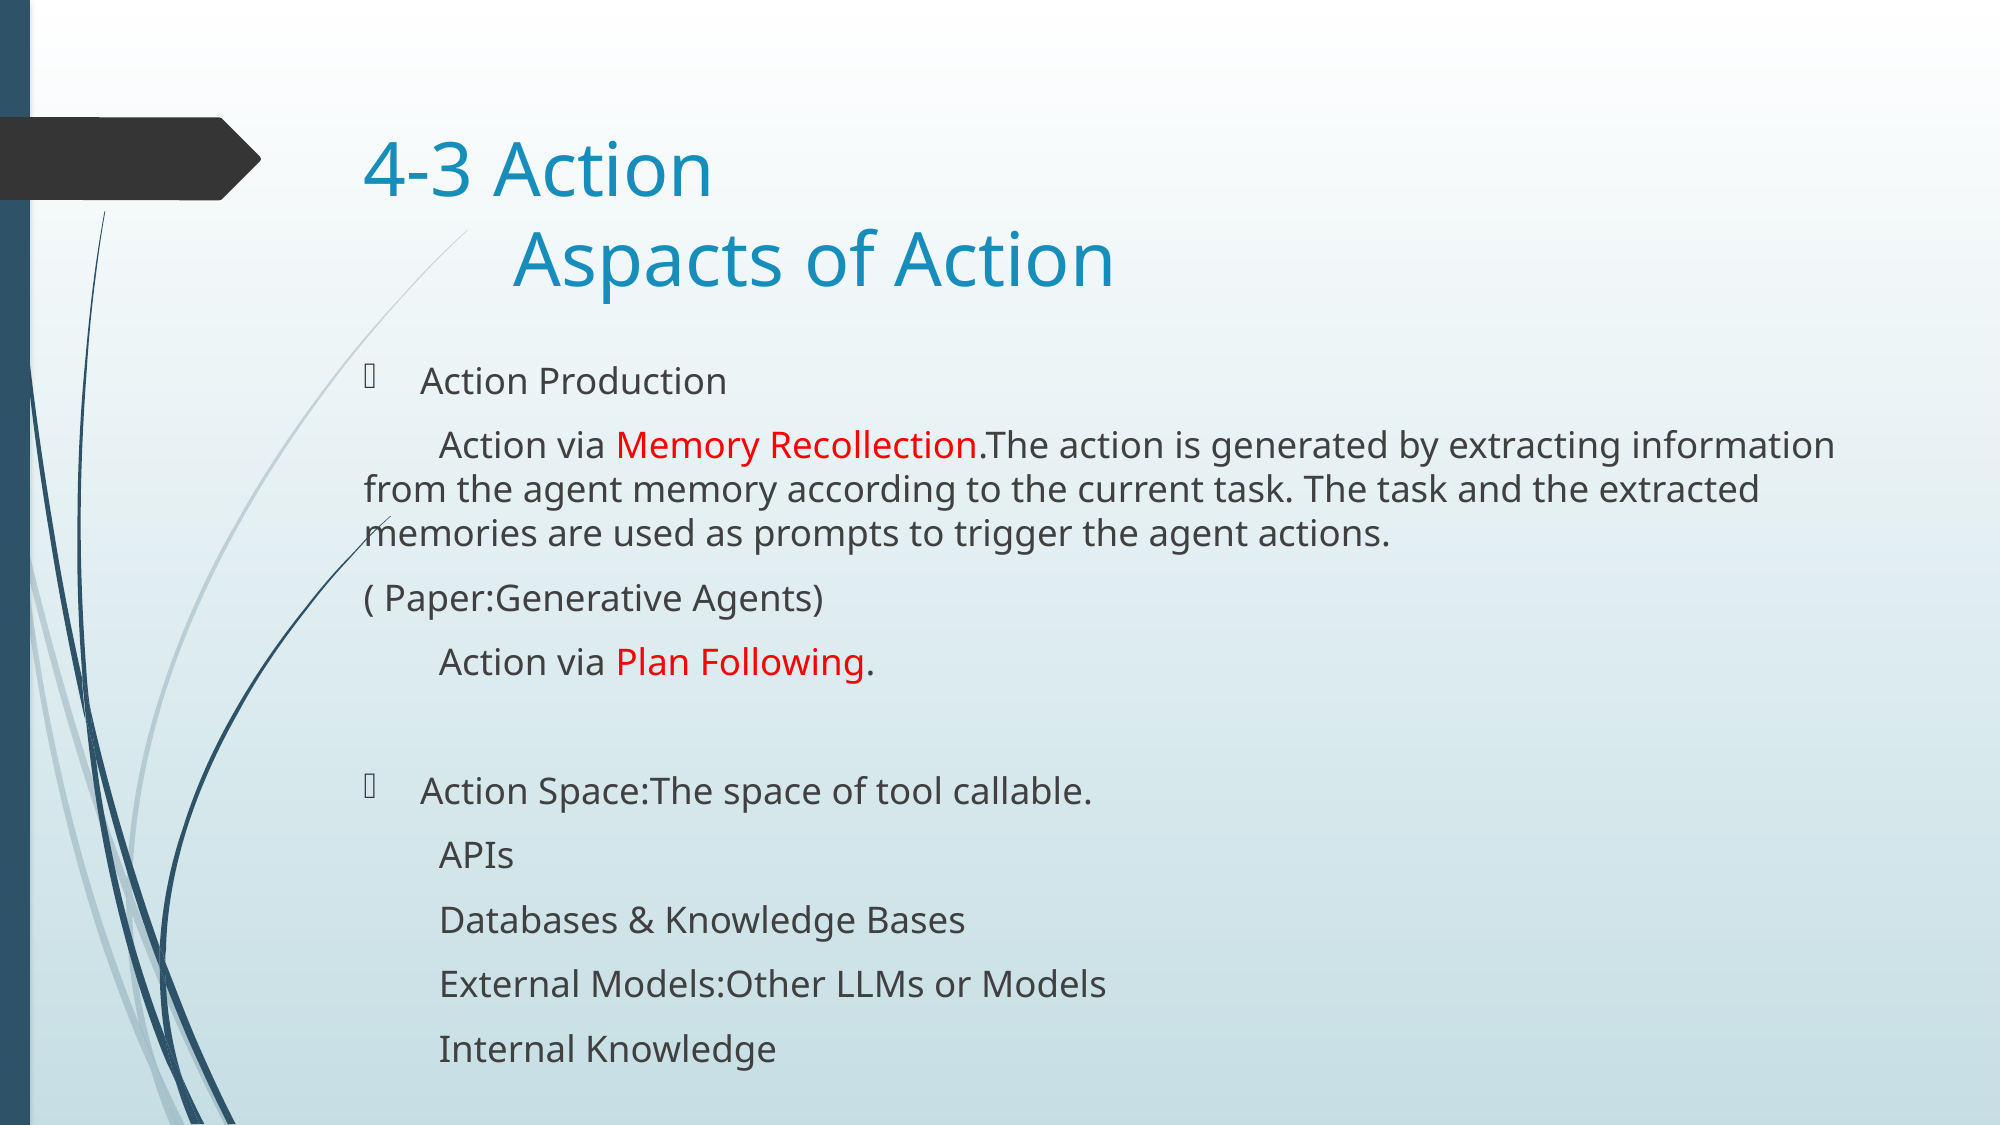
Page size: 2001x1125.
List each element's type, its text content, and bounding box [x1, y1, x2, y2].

title 4-3 Action Aspacts of Action [348, 113, 1811, 324]
list Action Production Action via Memory Recollection.The action is generated by extracting information from the agent memory according to the current task. The task and the extracted memories are used as prompts to trigger the agent actions. ( Paper:Generative Agents) Action via Plan Following. Action Space:The space of tool callable. APIs Databases & Knowledge Bases External Models:Other LLMs or Models Internal Knowledge [348, 350, 1888, 1080]
